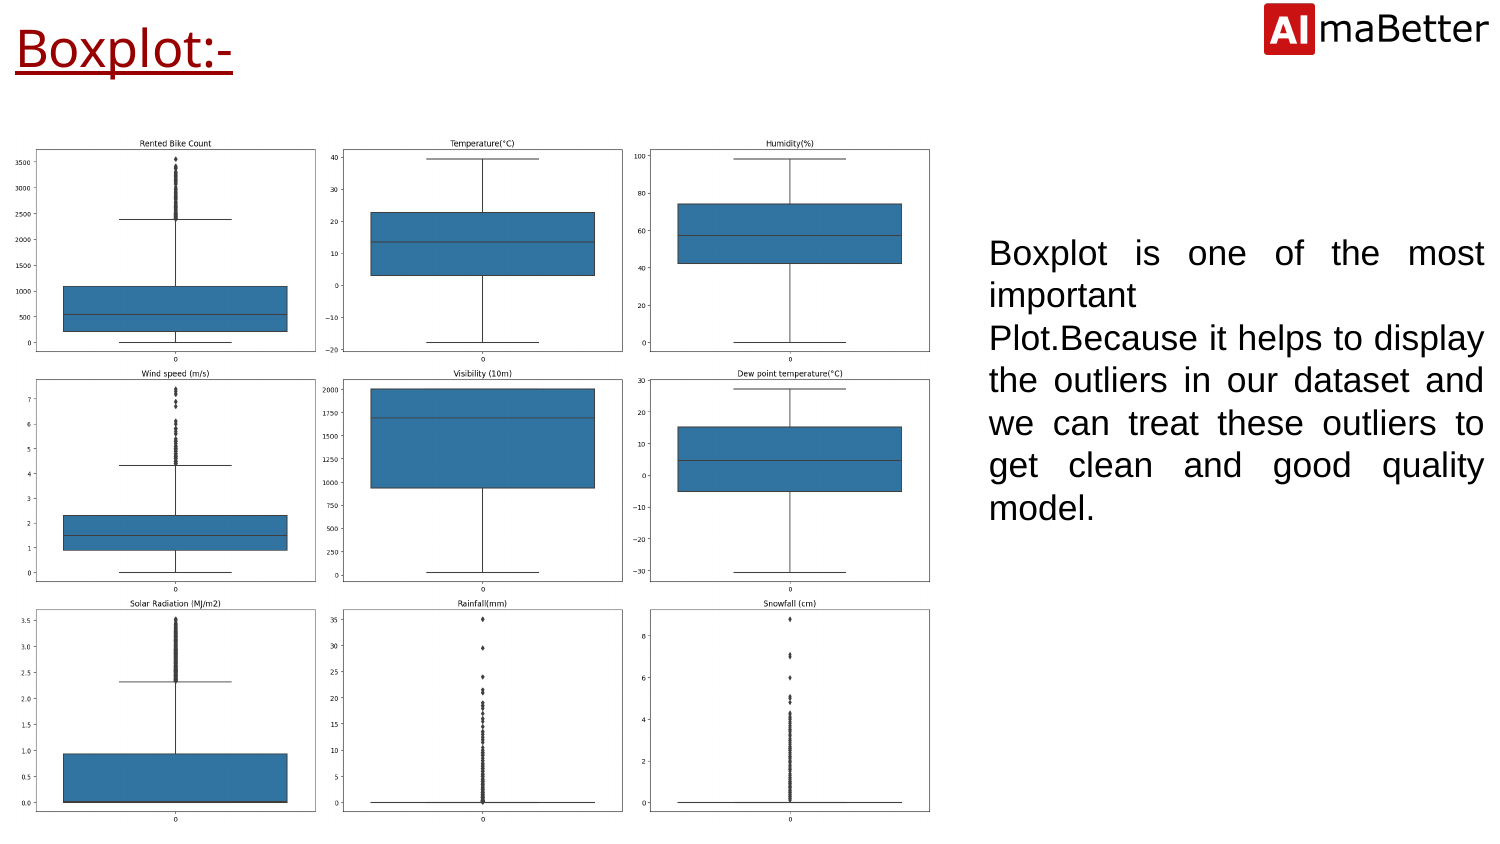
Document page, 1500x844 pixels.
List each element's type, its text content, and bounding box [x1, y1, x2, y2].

title Boxplot:- [0, 0, 528, 127]
picture [10, 135, 934, 827]
text_box Boxplot is one of the most important Plot.Because it helps to display the outliers in our dataset and we can treat these outliers to get clean and good quality model. [973, 214, 1500, 543]
picture [1263, 0, 1489, 57]
